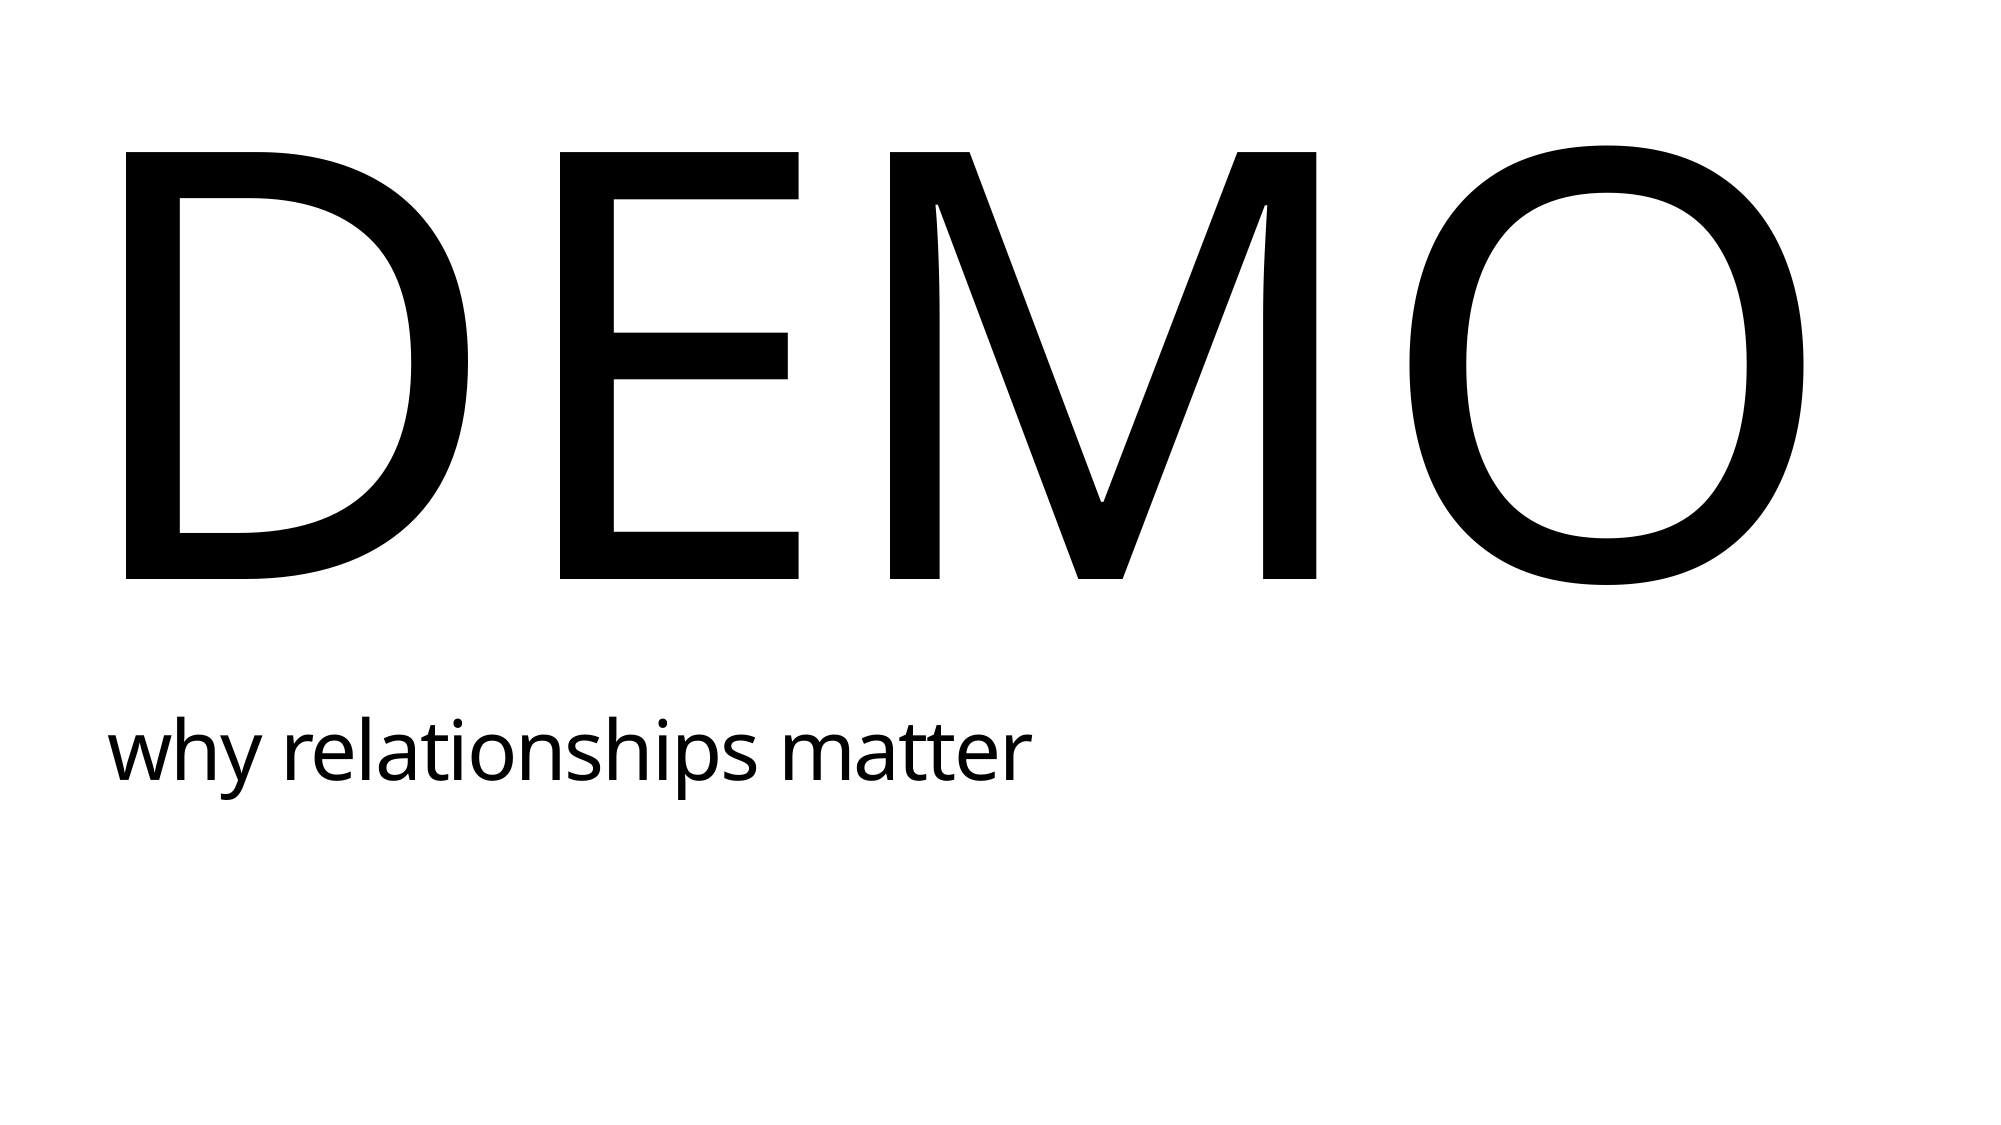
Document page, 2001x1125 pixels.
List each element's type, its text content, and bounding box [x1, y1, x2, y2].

title DEMO why relationships matter [44, 47, 1957, 196]
